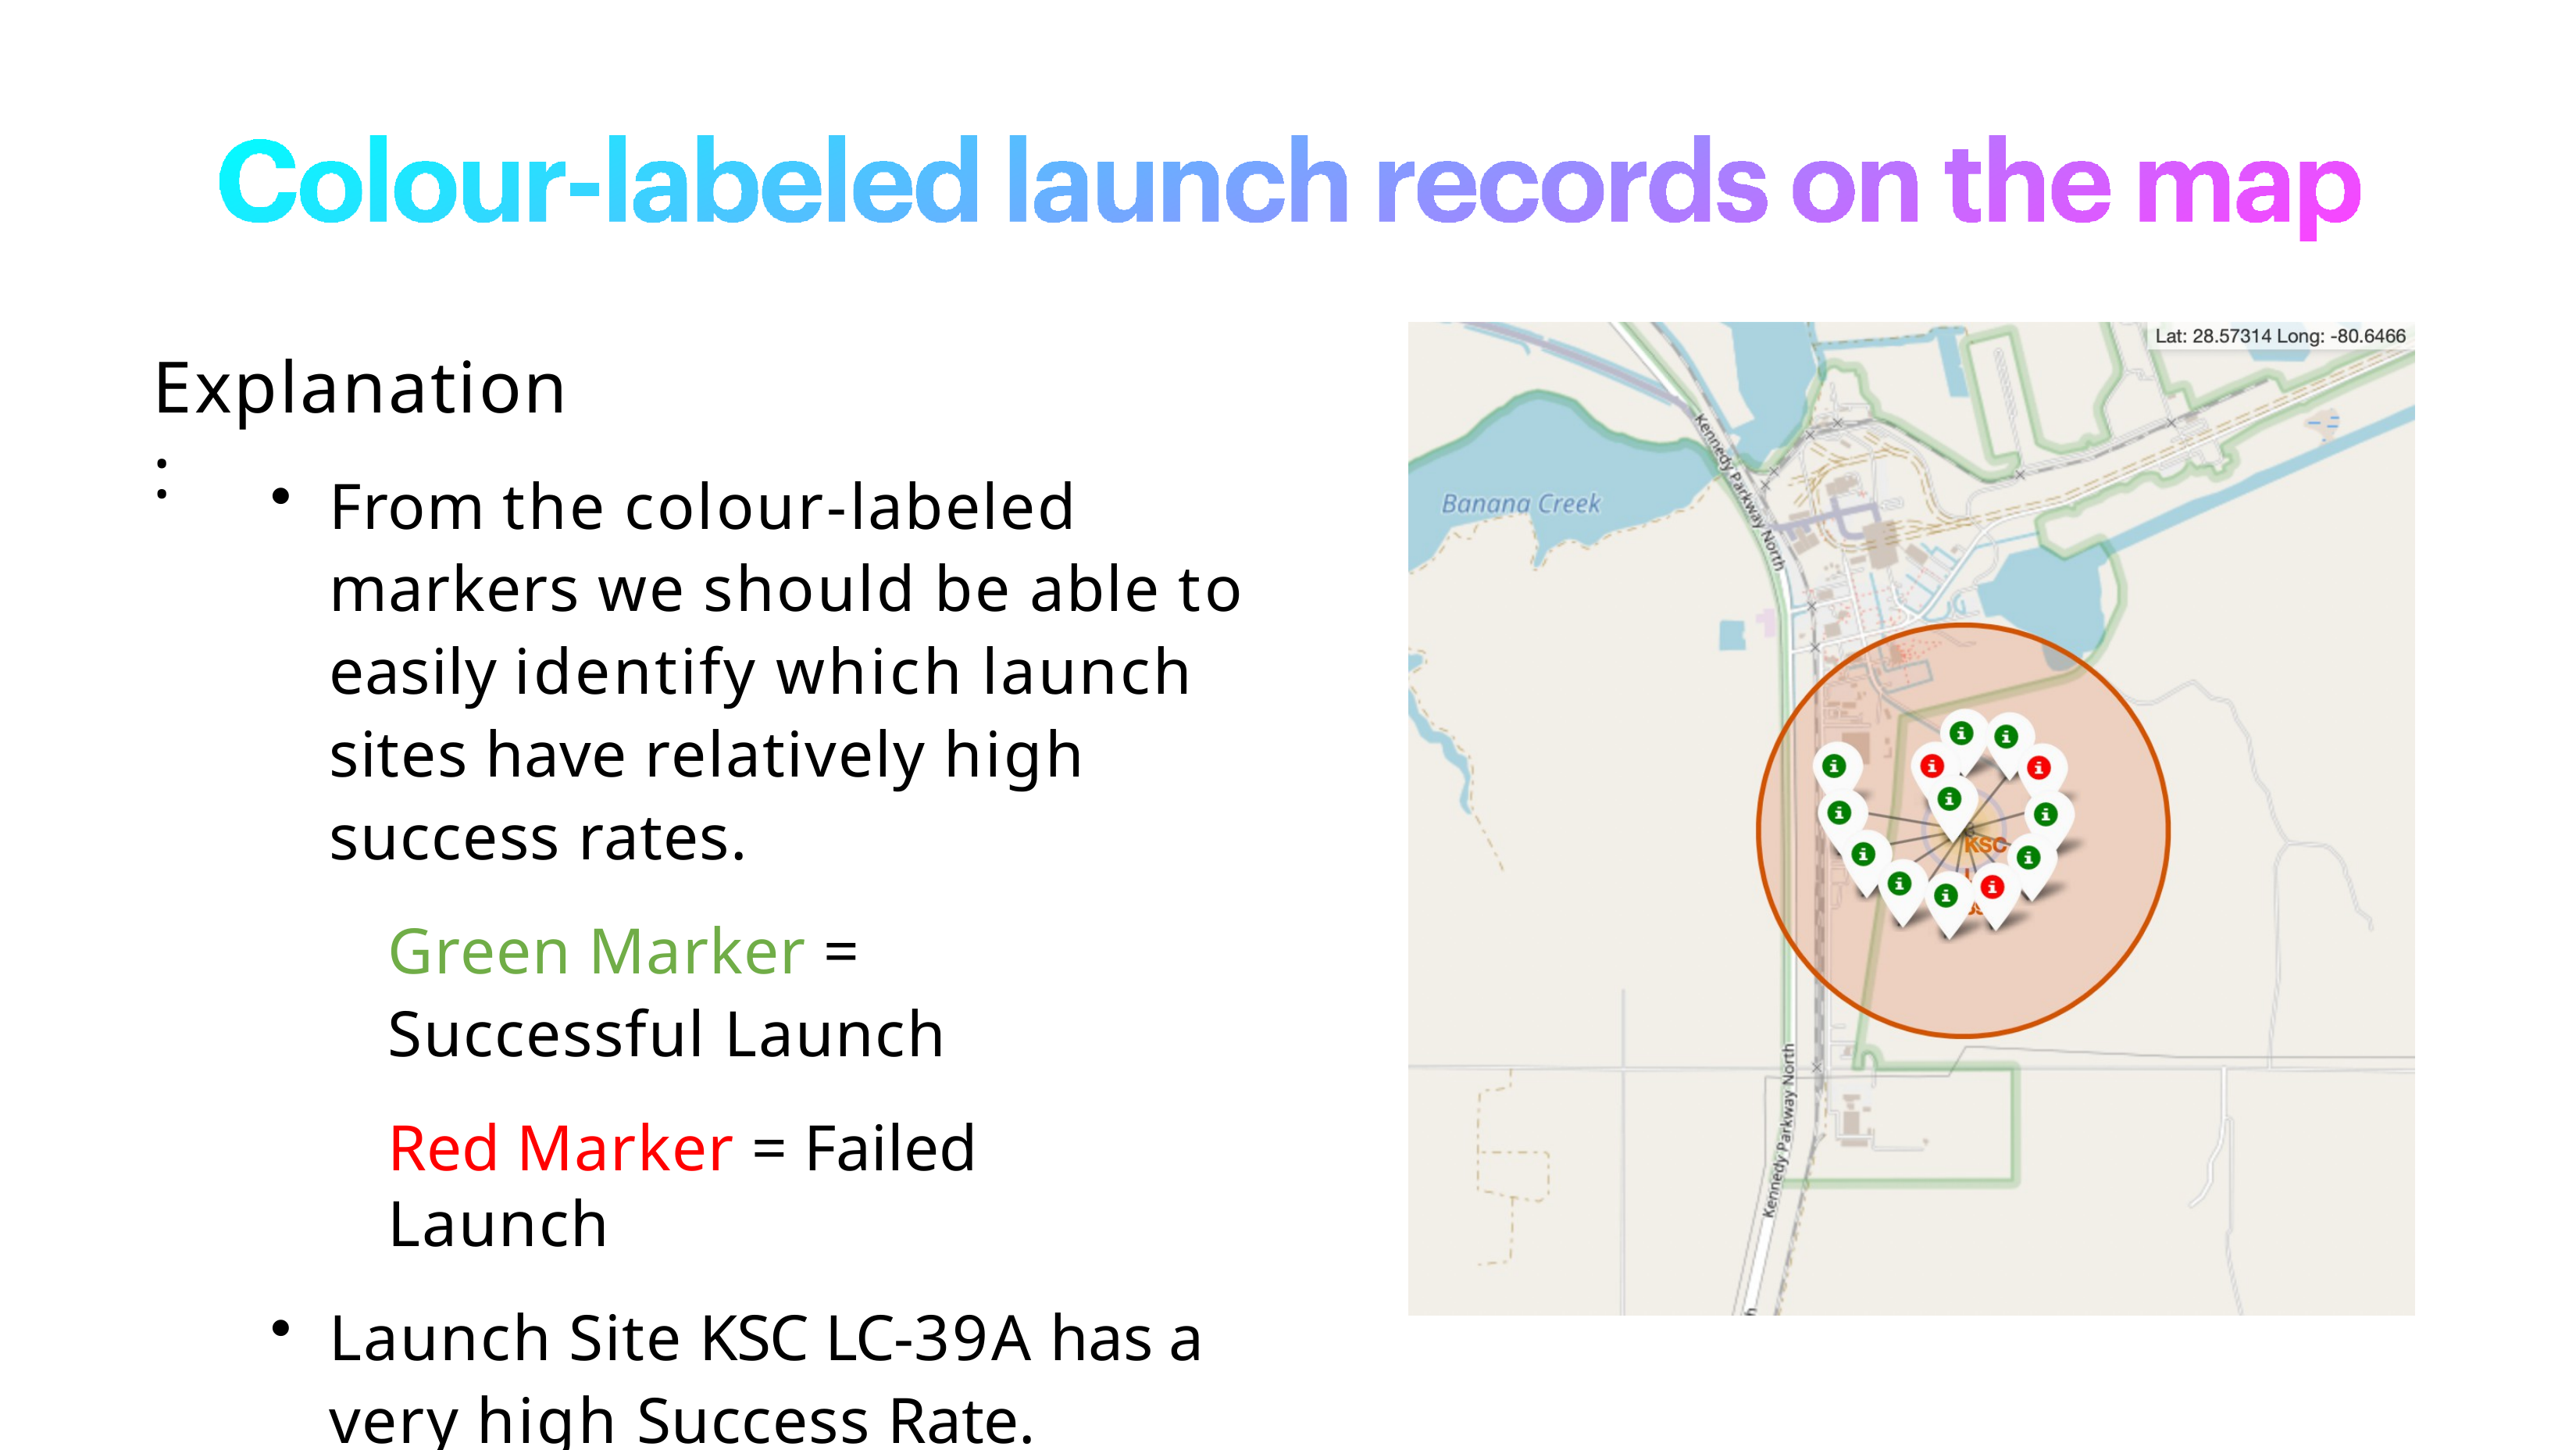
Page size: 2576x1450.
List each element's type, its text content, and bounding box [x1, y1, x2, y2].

title Explanation: [151, 340, 576, 584]
picture [219, 135, 2360, 241]
text_box From the colour-labeled markers we should be able to easily identify which launch sites have relatively high success rates. Green Marker = Successful Launch Red Marker = Failed Launch Launch Site KSC LC-39A has a very high Success Rate. [269, 457, 1292, 1450]
picture [1408, 322, 2415, 1316]
